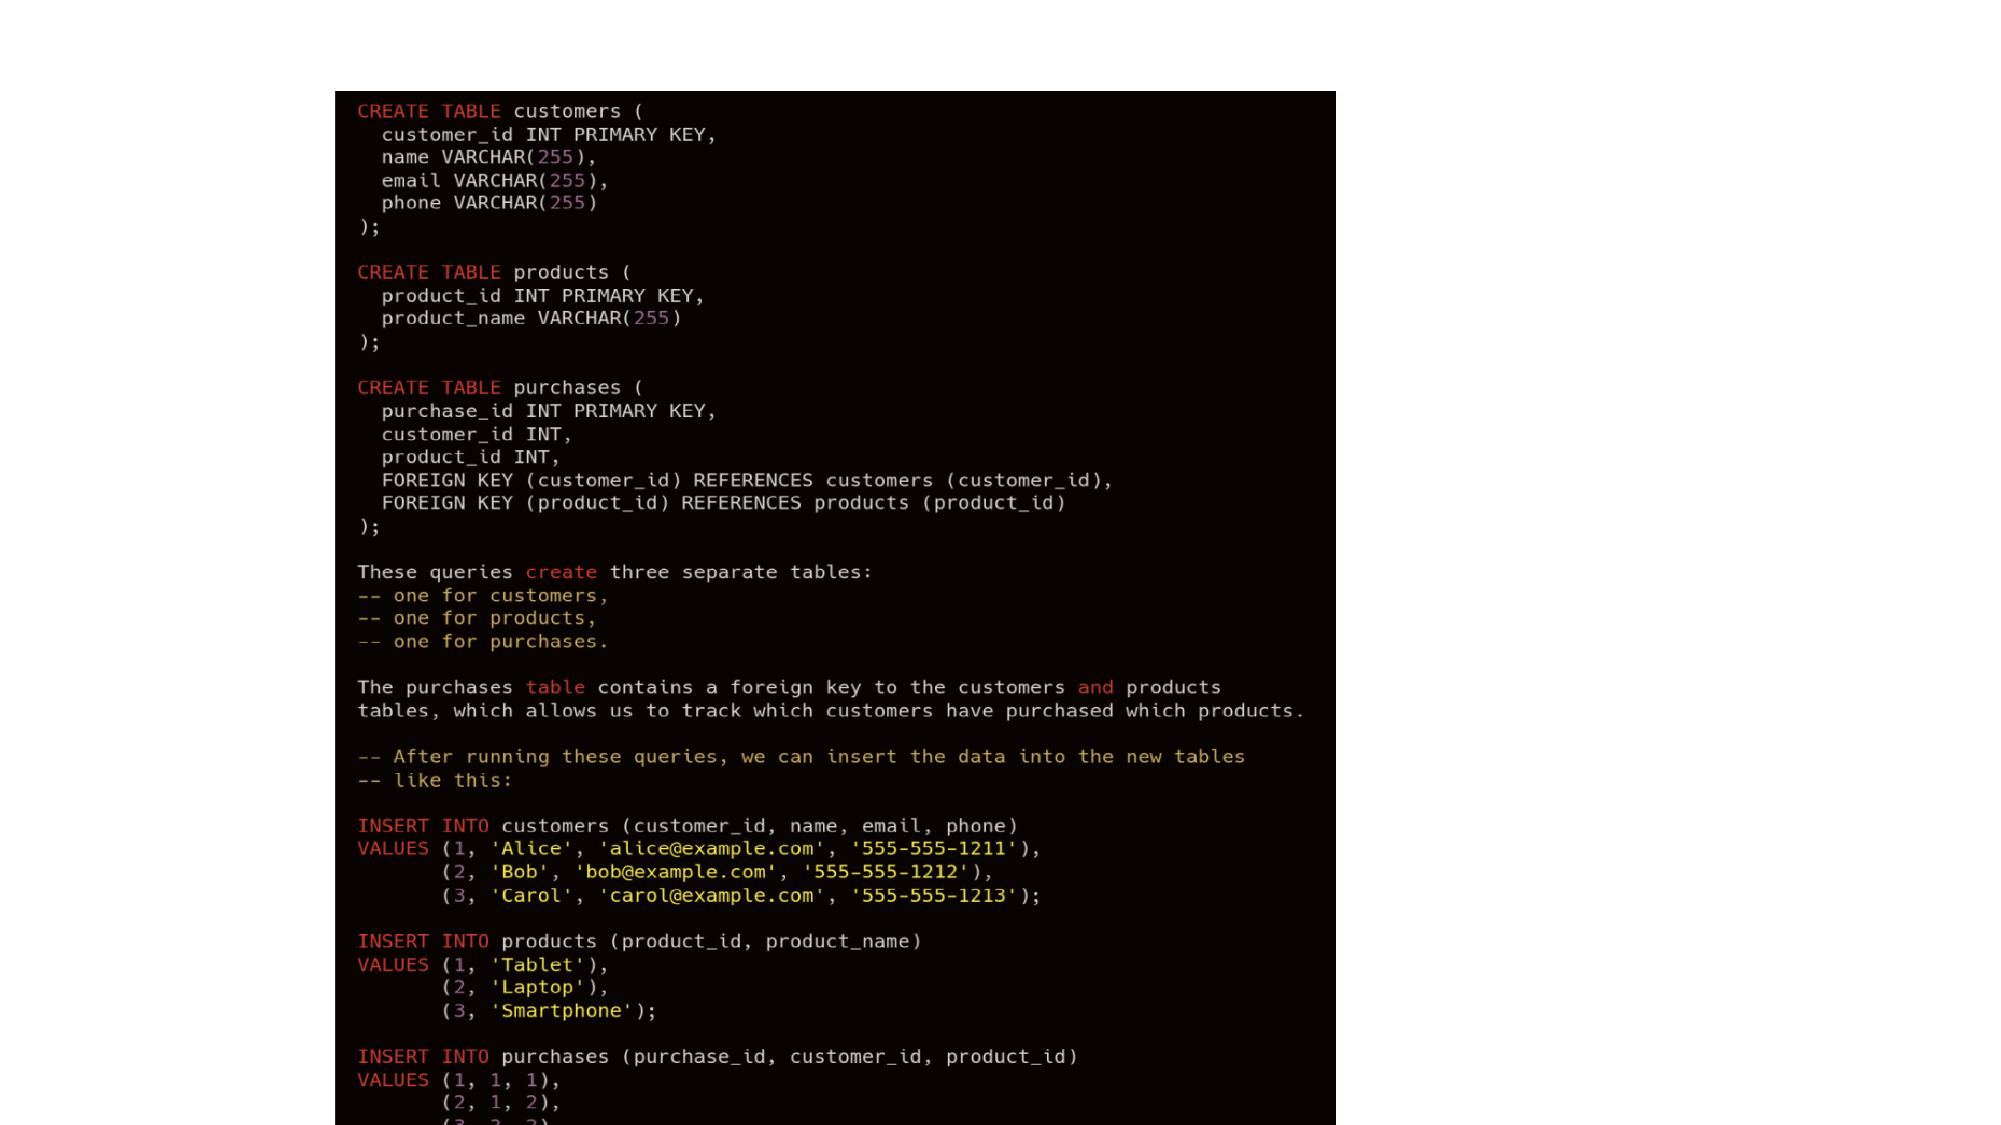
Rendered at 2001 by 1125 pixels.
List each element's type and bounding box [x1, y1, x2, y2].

picture [335, 91, 1336, 1125]
